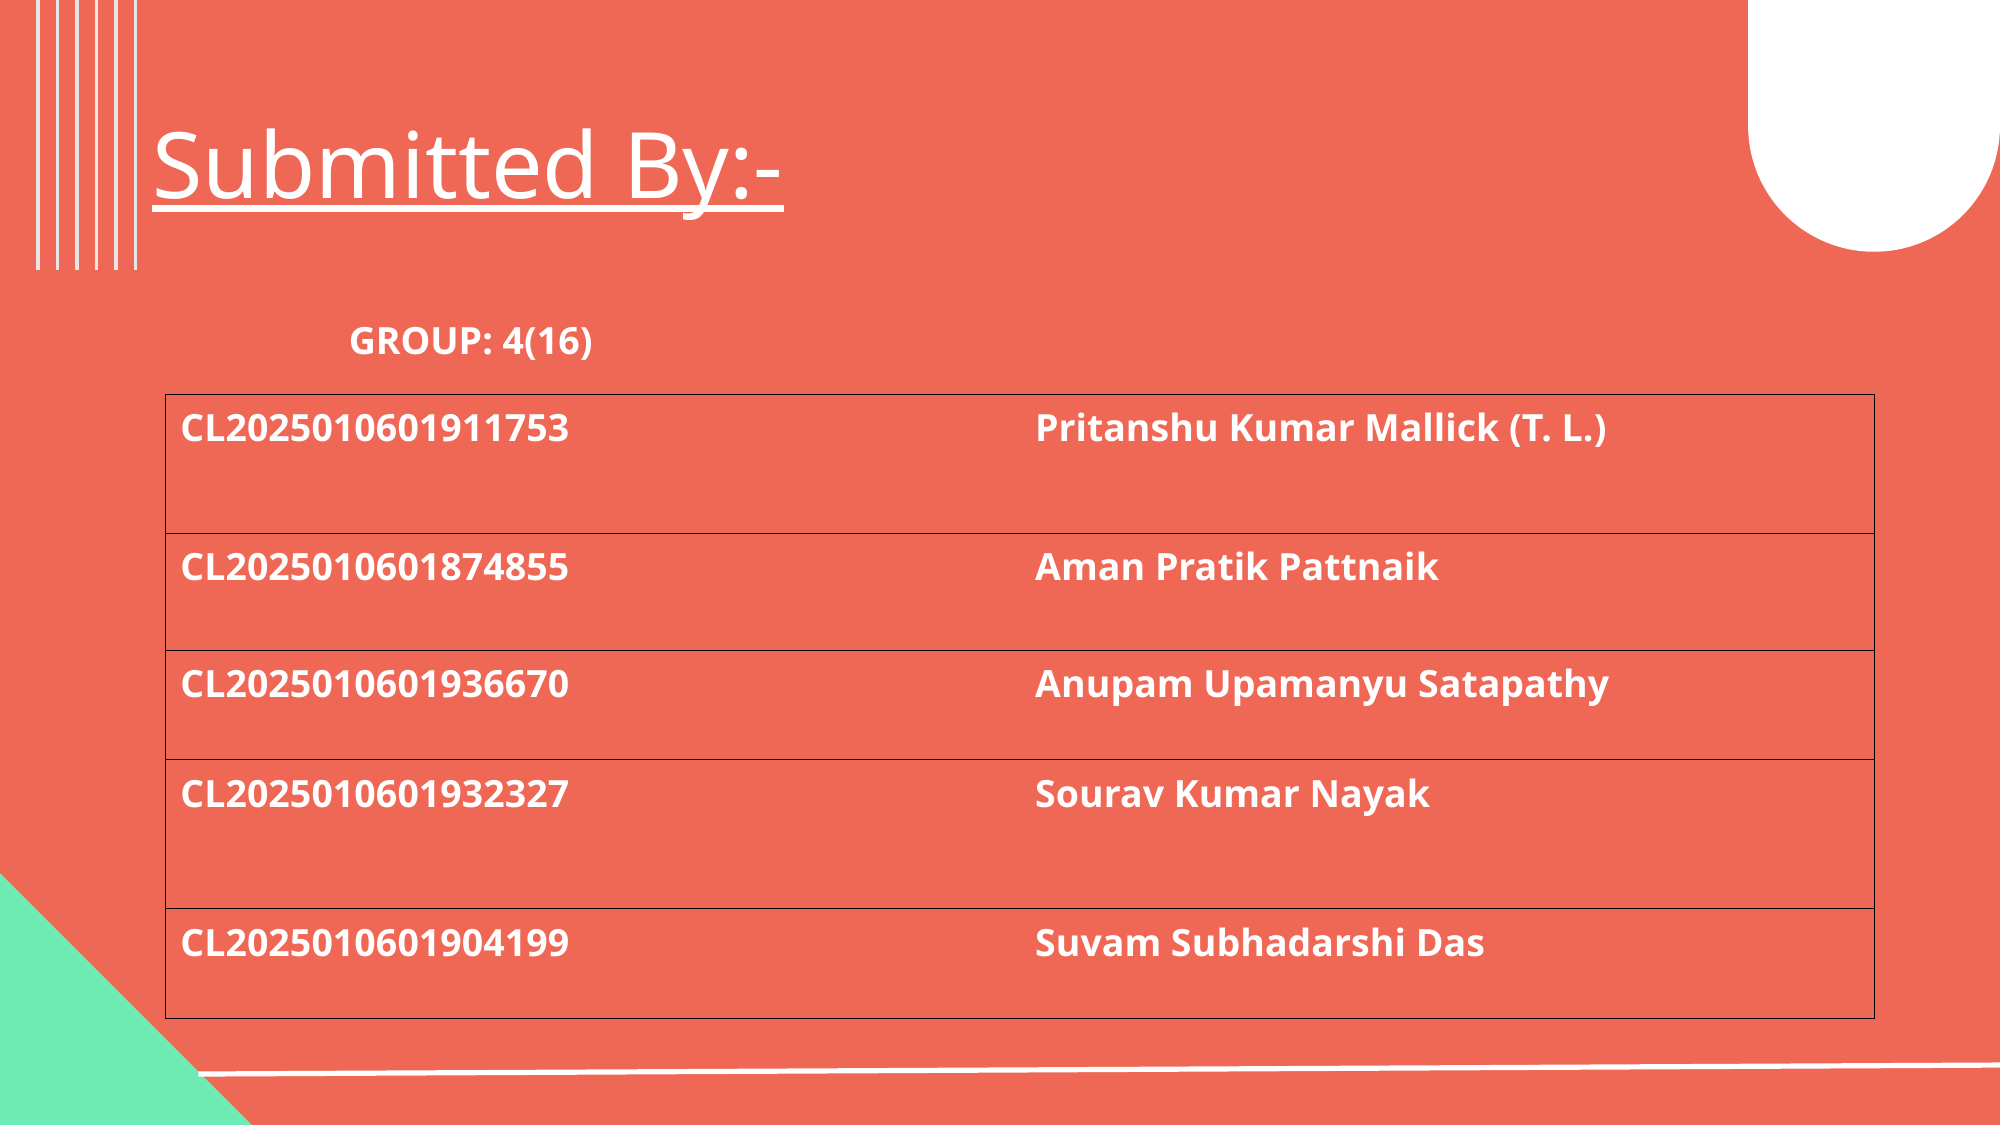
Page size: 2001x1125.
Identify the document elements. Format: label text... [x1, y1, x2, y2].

table_cell Sourav Kumar Nayak [1020, 760, 1874, 908]
table_cell Anupam Upamanyu Satapathy [1020, 651, 1874, 759]
text_box [0, 873, 252, 1125]
title Submitted By:- [137, 59, 1863, 278]
table_cell CL2025010601936670 [166, 651, 1020, 759]
table_cell CL2025010601932327 [166, 760, 1020, 908]
table_header Pritanshu Kumar Mallick (T. L.) [1020, 395, 1874, 533]
table_header CL2025010601911753 [166, 395, 1020, 533]
table_cell Aman Pratik Pattnaik [1020, 534, 1874, 650]
text_box GROUP: 4(16) [137, 309, 805, 370]
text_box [36, 0, 138, 271]
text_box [198, 1065, 2000, 1075]
table_cell CL2025010601874855 [166, 534, 1020, 650]
table_cell Suvam Subhadarshi Das [1020, 909, 1874, 1018]
table_cell CL2025010601904199 [166, 909, 1020, 1018]
text_box [1748, 0, 2000, 252]
